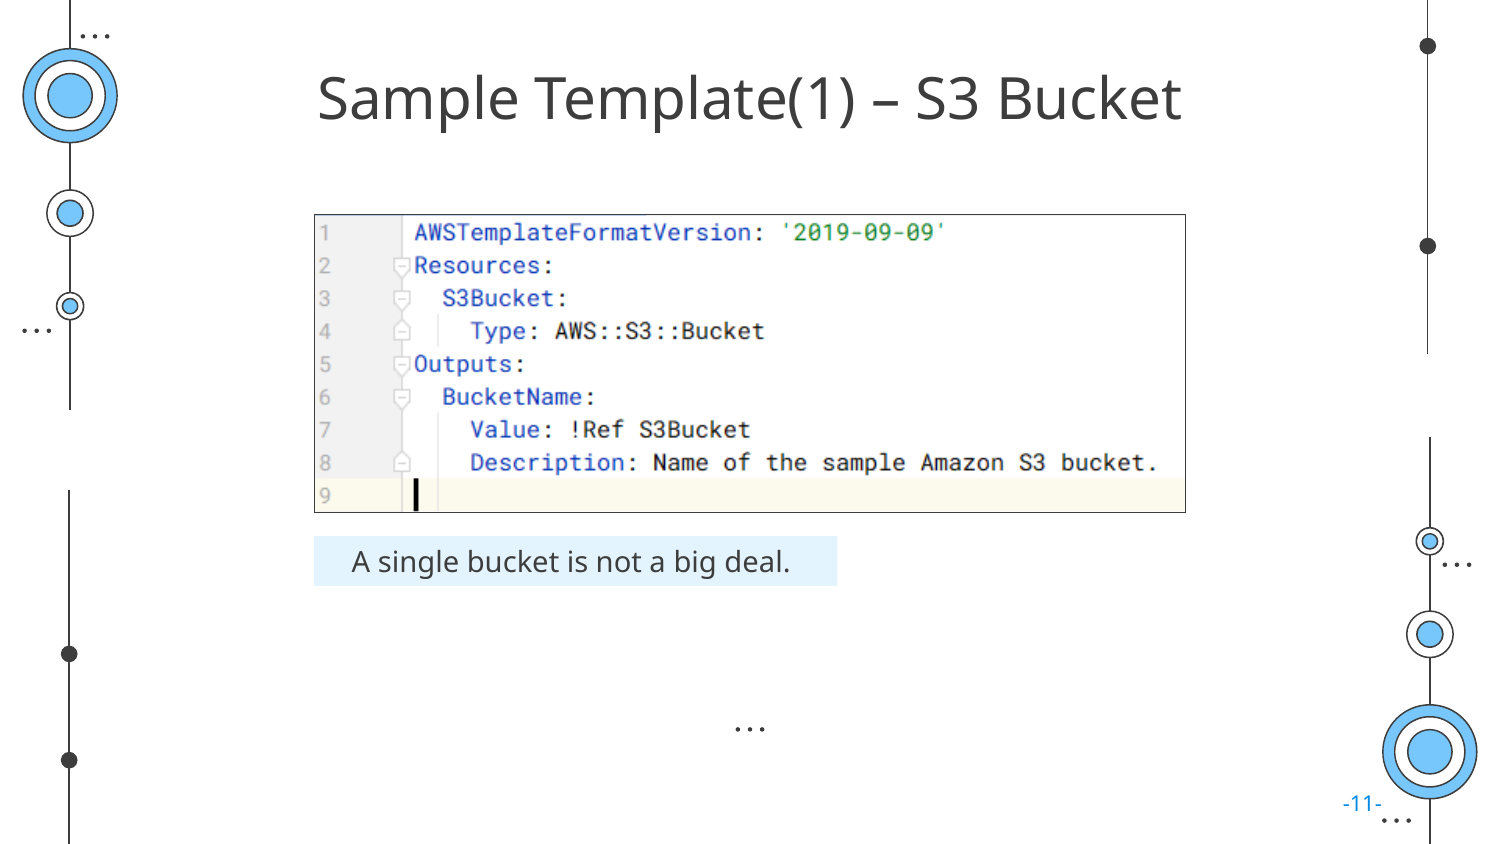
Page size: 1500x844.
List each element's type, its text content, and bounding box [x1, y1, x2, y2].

text_box A single bucket is not a big deal. [313, 536, 838, 586]
title Sample Template(1) – S3 Bucket [116, 46, 1383, 141]
picture [313, 214, 1187, 514]
slide_number -11- [1059, 782, 1397, 828]
